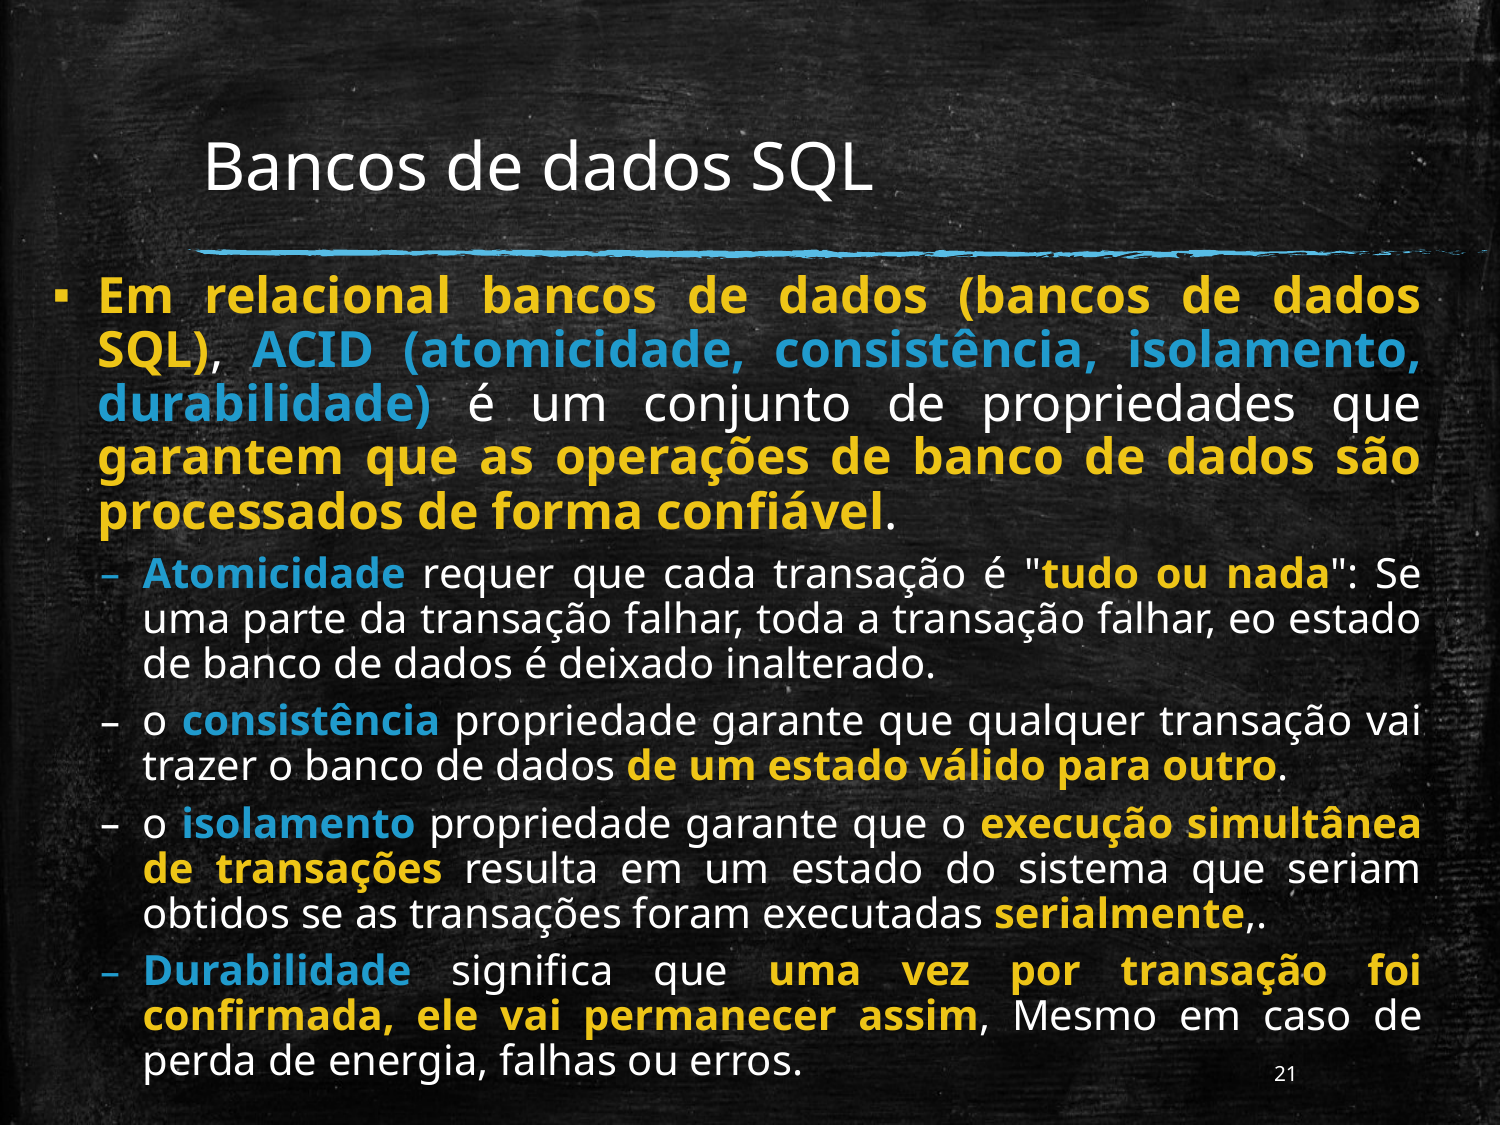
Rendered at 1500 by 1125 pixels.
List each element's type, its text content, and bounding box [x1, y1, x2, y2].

list Em relacional bancos de dados (bancos de dados SQL), ACID (atomicidade, consistência, isolamento, durabilidade) é um conjunto de propriedades que garantem que as operações de banco de dados são processados ​​de forma confiável. Atomicidade requer que cada transação é "tudo ou nada": Se uma parte da transação falhar, toda a transação falhar, eo estado de banco de dados é deixado inalterado. o consistência propriedade garante que qualquer transação vai trazer o banco de dados de um estado válido para outro. o isolamento propriedade garante que o execução simultânea de transações resulta em um estado do sistema que seriam obtidos se as transações foram executadas serialmente,. Durabilidade significa que uma vez por transação foi confirmada, ele vai permanecer assim, Mesmo em caso de perda de energia, falhas ou erros. [37, 262, 1438, 988]
slide_number 21 [1172, 1050, 1313, 1096]
title Bancos de dados SQL [187, 45, 1313, 213]
